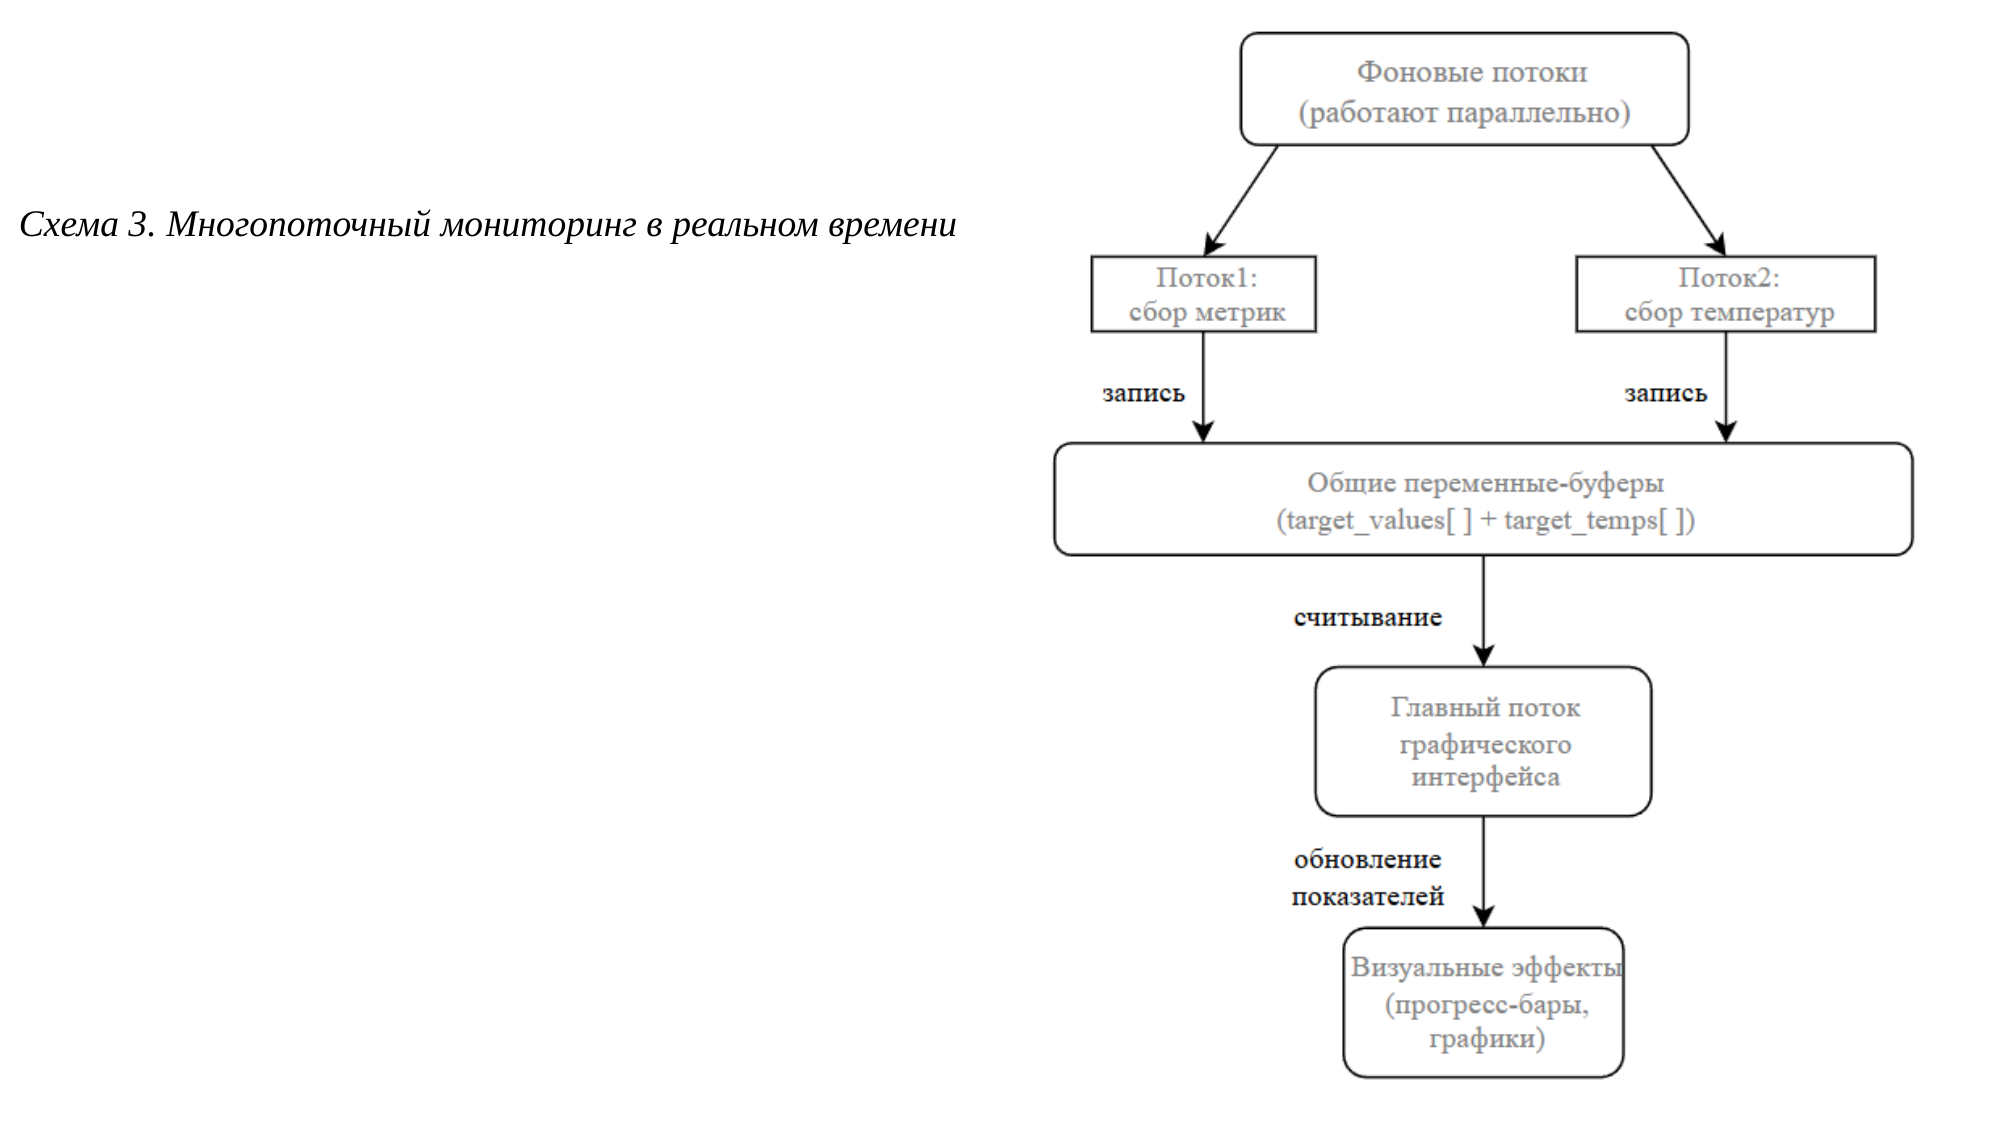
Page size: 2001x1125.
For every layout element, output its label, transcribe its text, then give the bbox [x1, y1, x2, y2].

picture [999, 0, 2000, 1113]
text_box Схема 3. Многопоточный мониторинг в реальном времени [0, 188, 989, 252]
